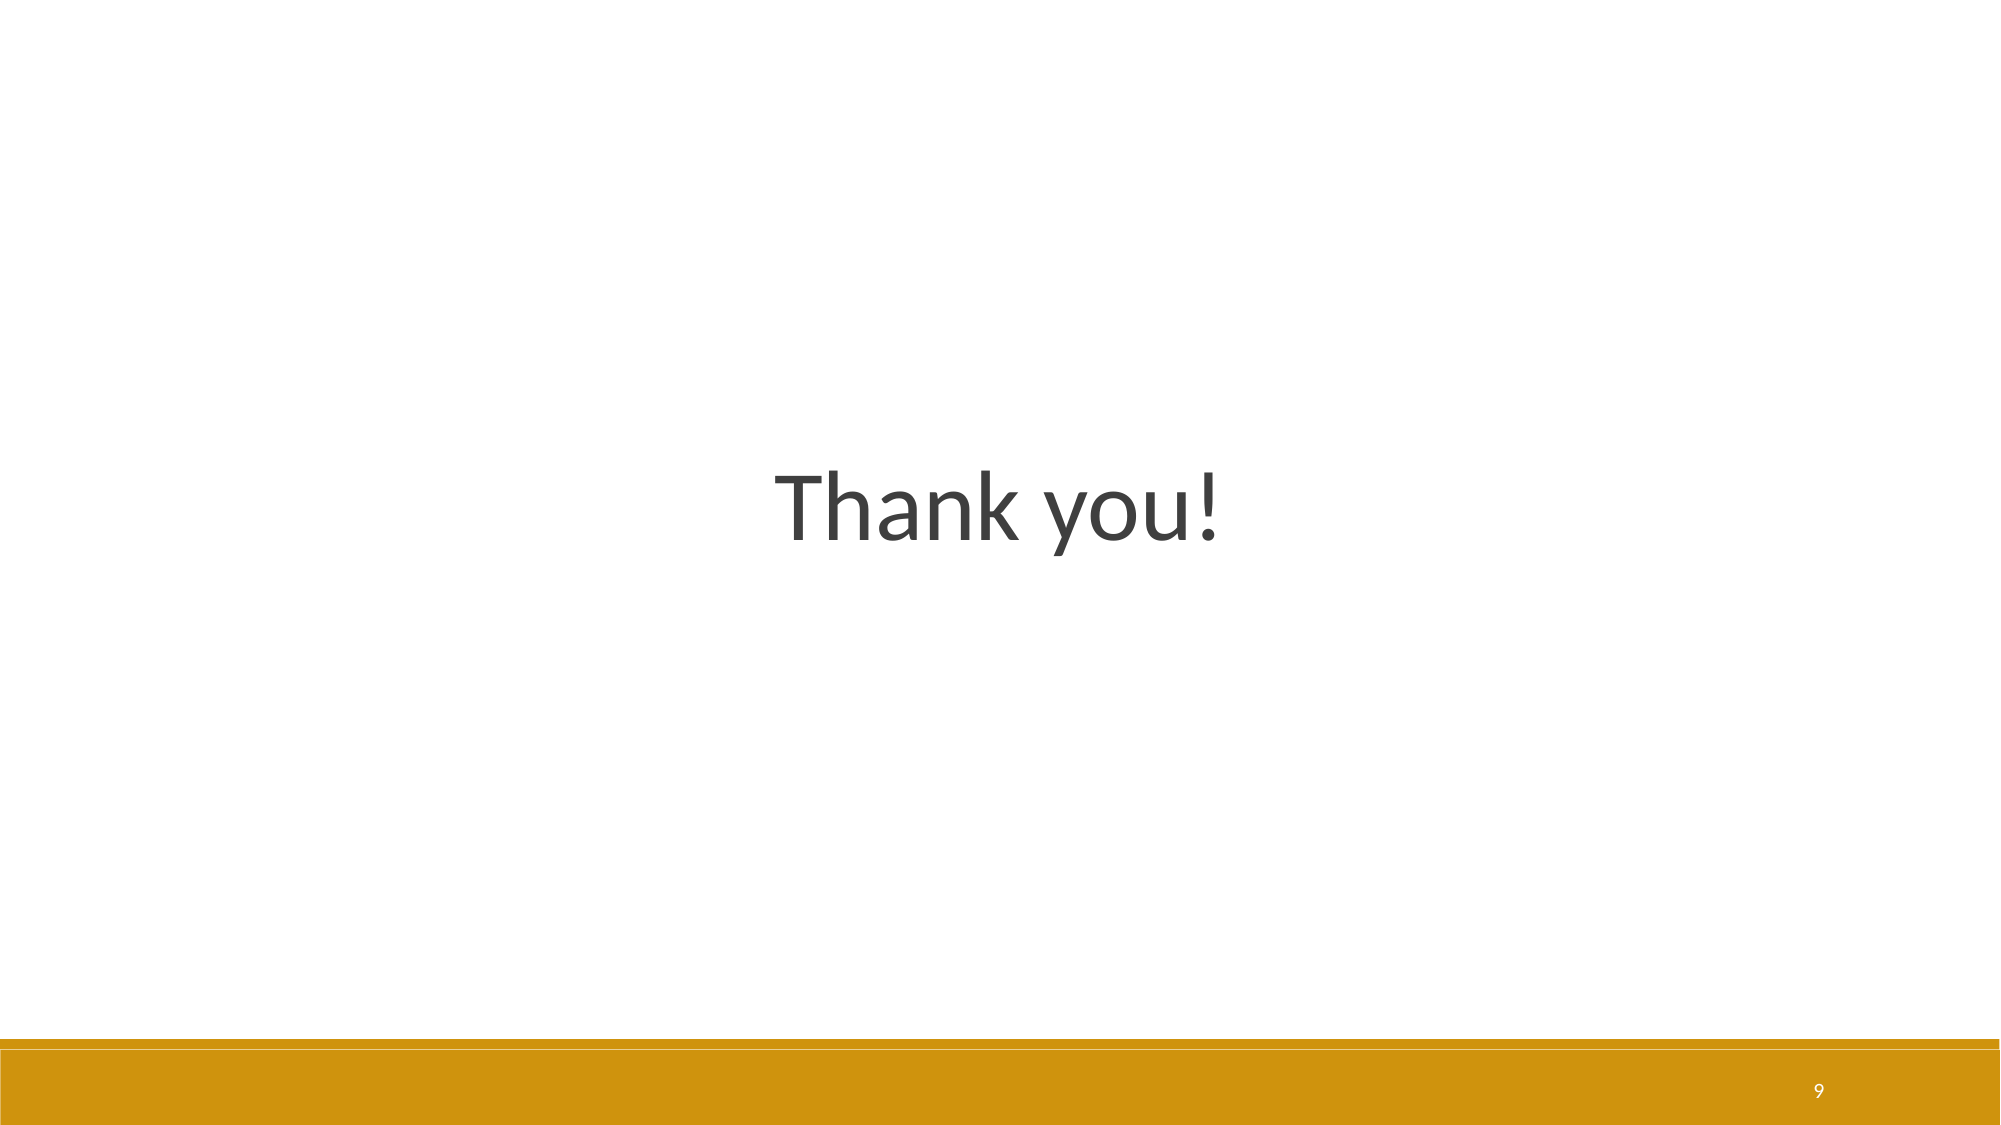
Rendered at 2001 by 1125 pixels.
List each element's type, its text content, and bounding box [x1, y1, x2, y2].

slide_number 9 [1624, 1059, 1840, 1120]
text_box Thank you! [759, 451, 1241, 569]
